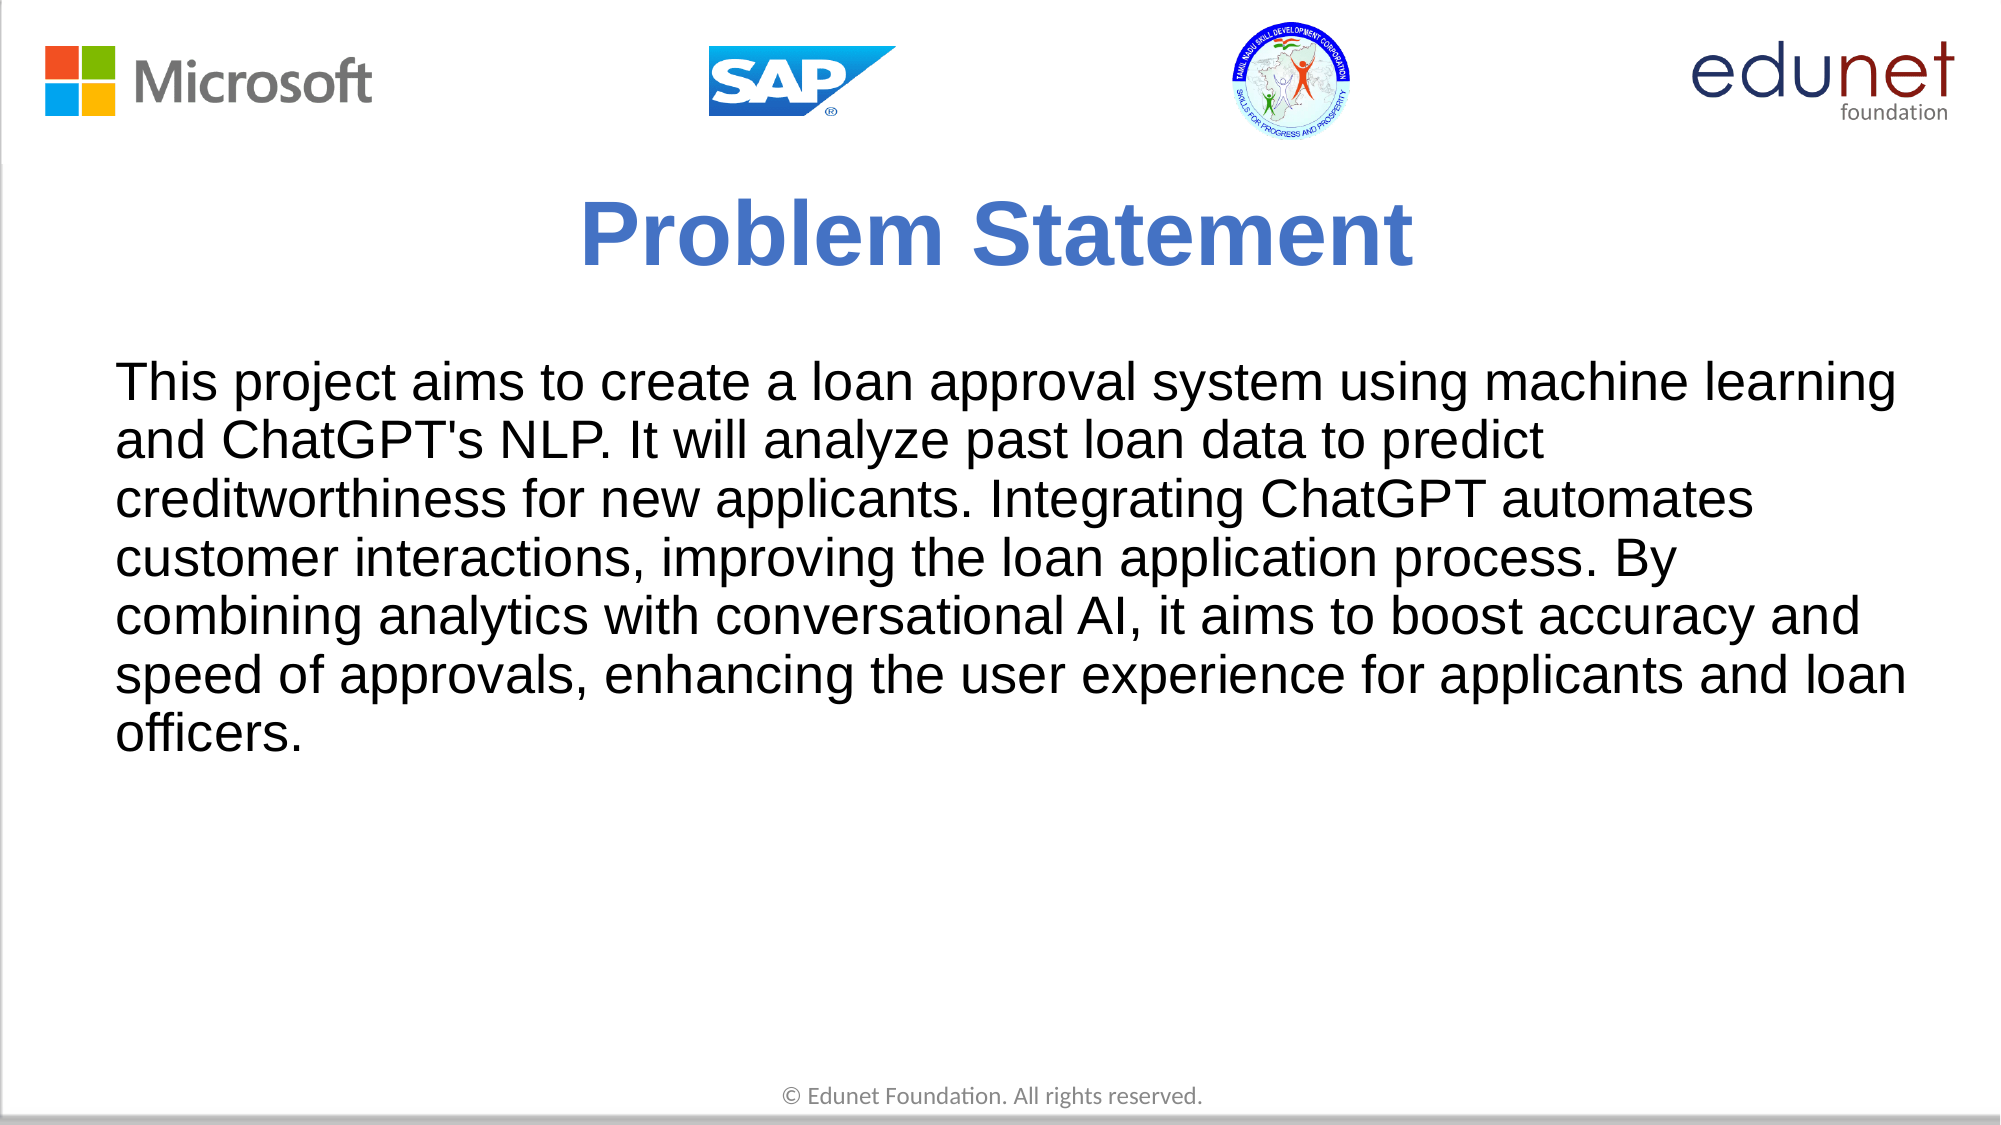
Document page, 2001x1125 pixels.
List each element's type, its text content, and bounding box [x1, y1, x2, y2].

subtitle This project aims to create a loan approval system using machine learning and ChatGPT's NLP. It will analyze past loan data to predict creditworthiness for new applicants. Integrating ChatGPT automates customer interactions, improving the loan application process. By combining analytics with conversational AI, it aims to boost accuracy and speed of approvals, enhancing the user experience for applicants and loan officers. [100, 346, 1931, 1063]
picture [709, 48, 896, 116]
title Problem Statement [247, 158, 1748, 293]
footer © Edunet Foundation. All rights reserved. [655, 1065, 1331, 1125]
picture [0, 0, 2001, 1125]
picture [1686, 37, 1957, 125]
picture [1232, 22, 1350, 140]
picture [45, 46, 372, 116]
